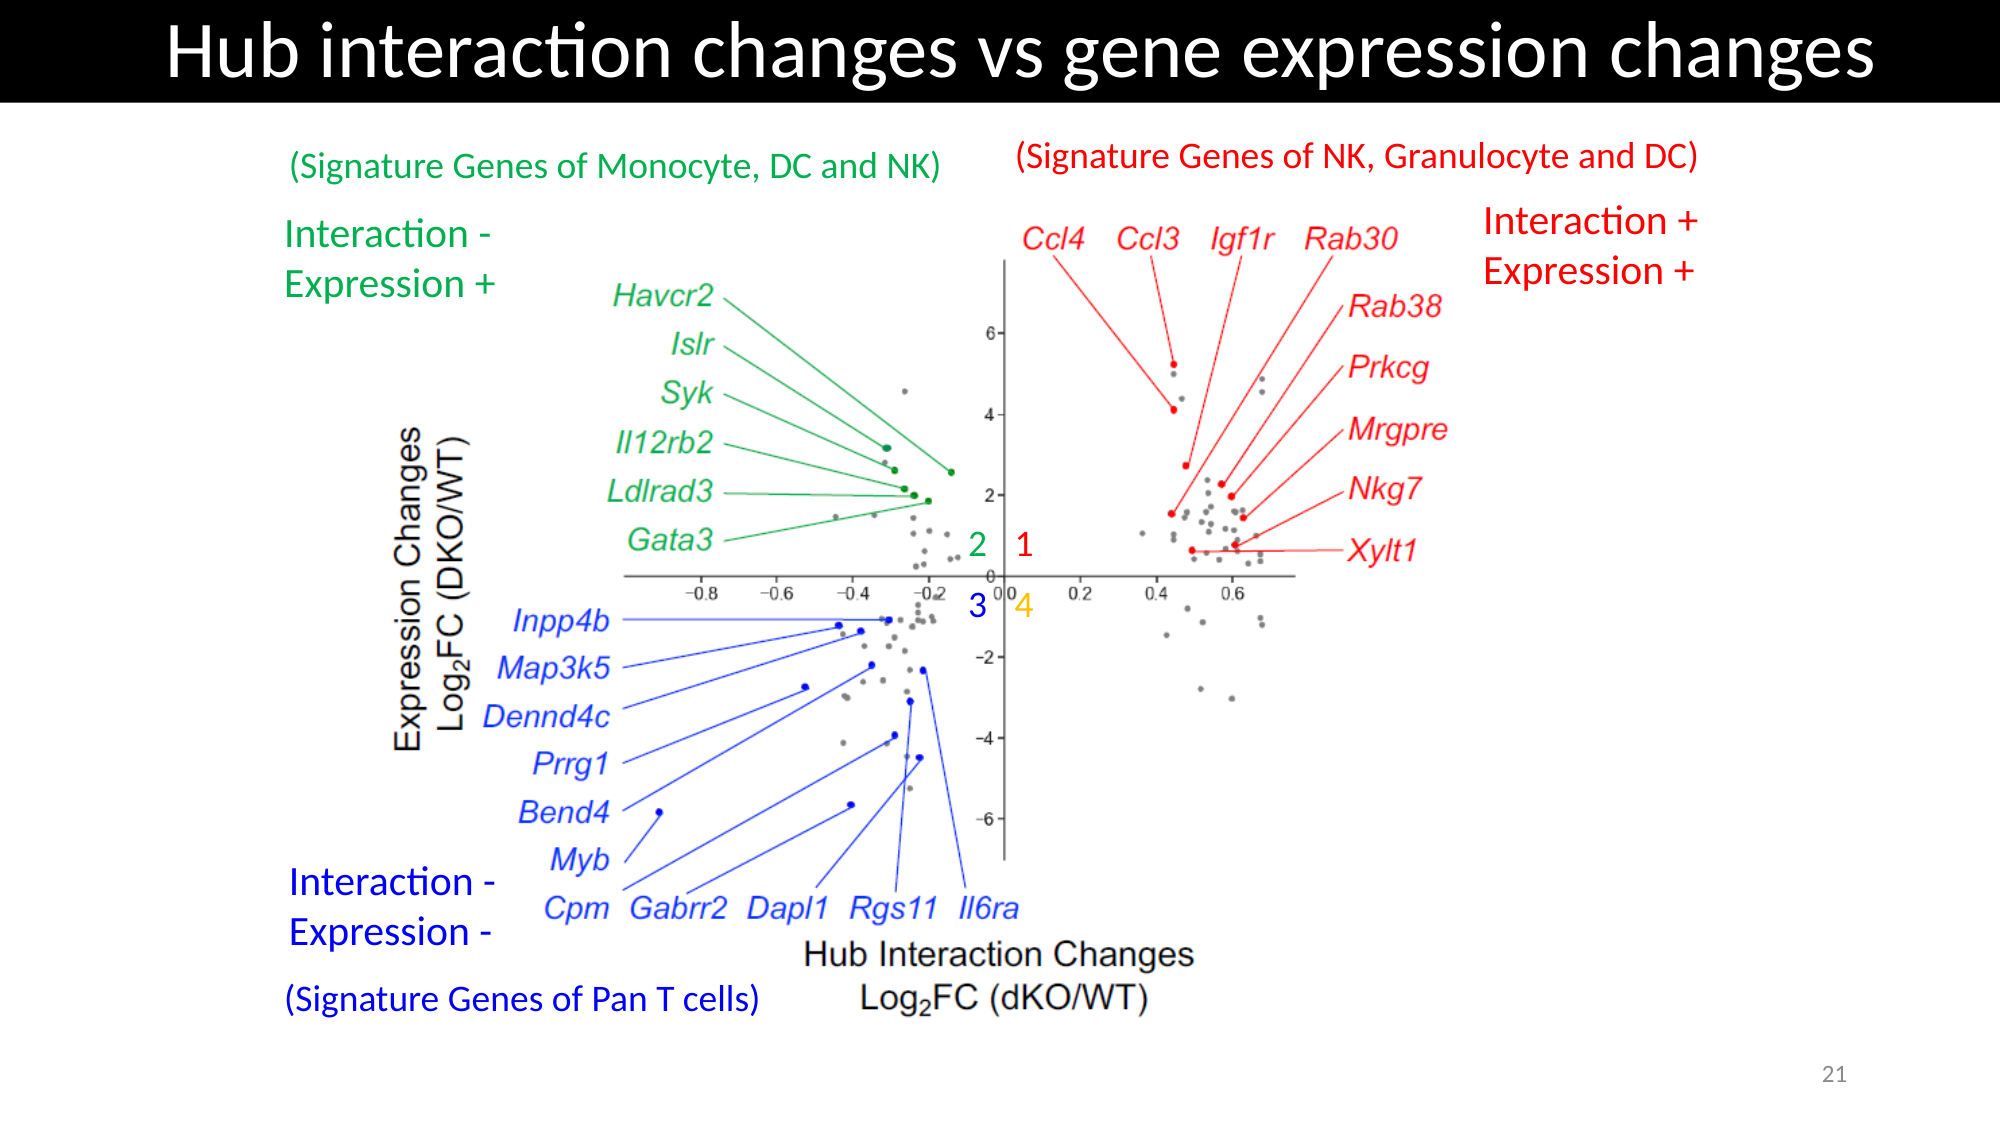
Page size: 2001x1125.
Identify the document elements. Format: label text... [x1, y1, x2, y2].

slide_number 21 [1412, 1042, 1863, 1103]
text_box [269, 133, 967, 315]
title Hub interaction changes vs gene expression changes [0, 0, 2000, 103]
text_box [999, 123, 1972, 302]
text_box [269, 846, 797, 1027]
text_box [374, 197, 1517, 1031]
